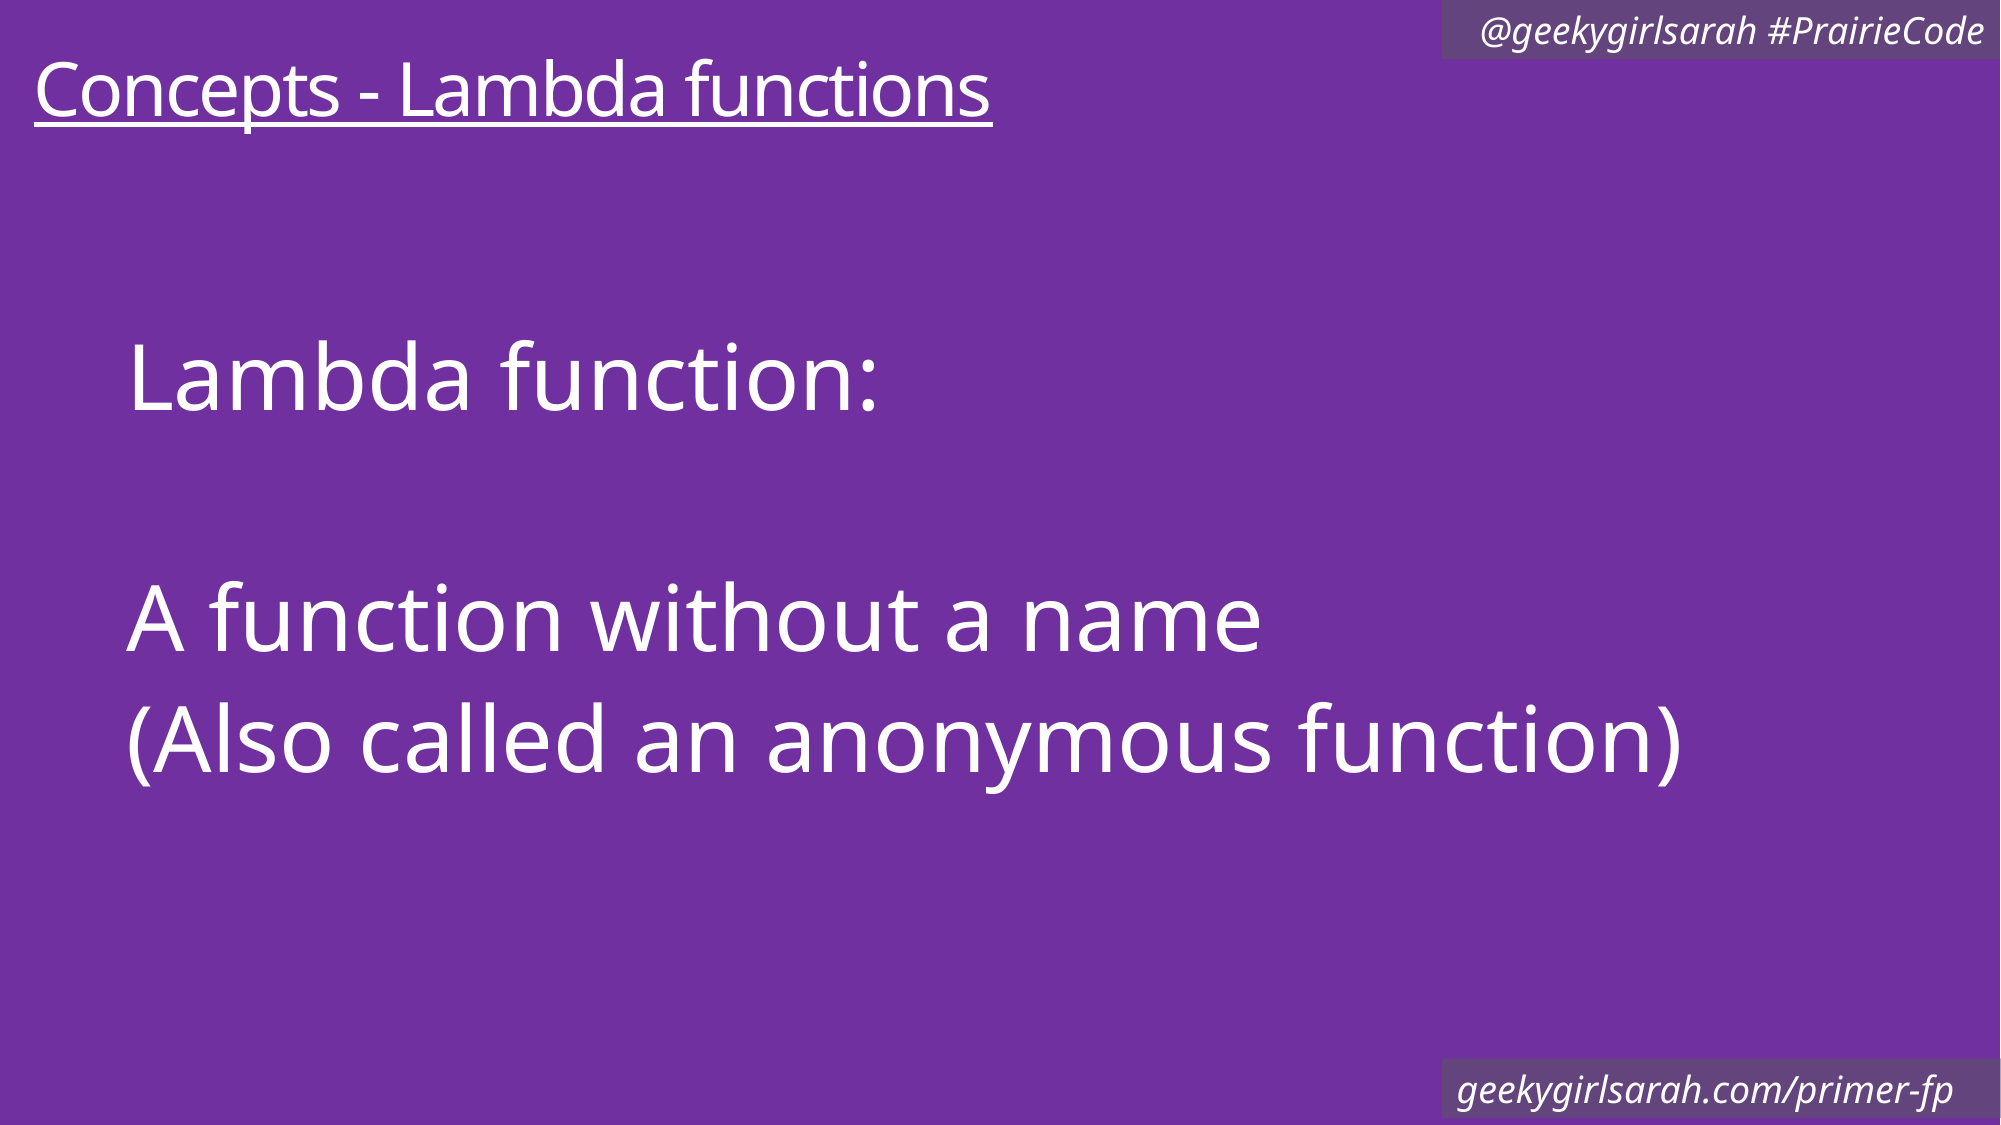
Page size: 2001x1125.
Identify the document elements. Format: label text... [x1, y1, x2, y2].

title Concepts - Lambda functions [18, 6, 1875, 180]
list Lambda function: A function without a name (Also called an anonymous function) [111, 179, 1876, 948]
